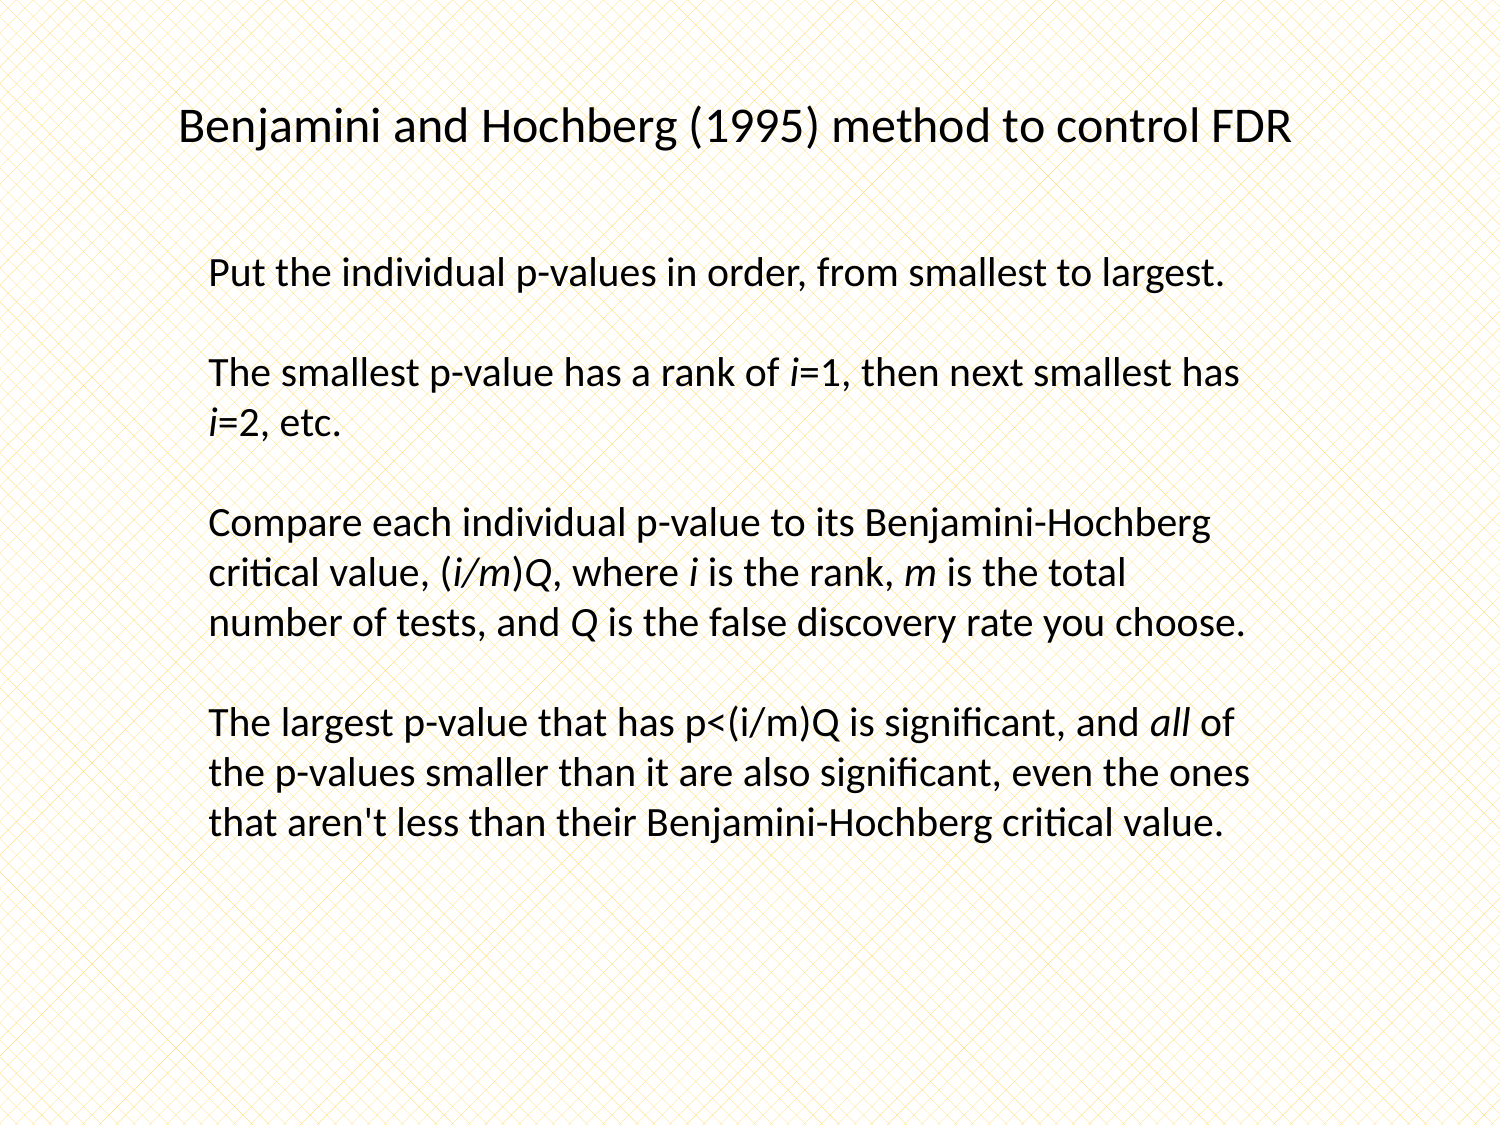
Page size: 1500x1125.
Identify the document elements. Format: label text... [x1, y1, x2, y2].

text_box Benjamini and Hochberg (1995) method to control FDR [164, 85, 1320, 161]
text_box Put the individual p-values in order, from smallest to largest. The smallest p-value has a rank of i=1, then next smallest has i=2, etc. Compare each individual p-value to its Benjamini-Hochberg critical value, (i/m)Q, where i is the rank, m is the total number of tests, and Q is the false discovery rate you choose. The largest p-value that has p<(i/m)Q is significant, and all of the p-values smaller than it are also significant, even the ones that aren't less than their Benjamini-Hochberg critical value. [193, 237, 1269, 853]
